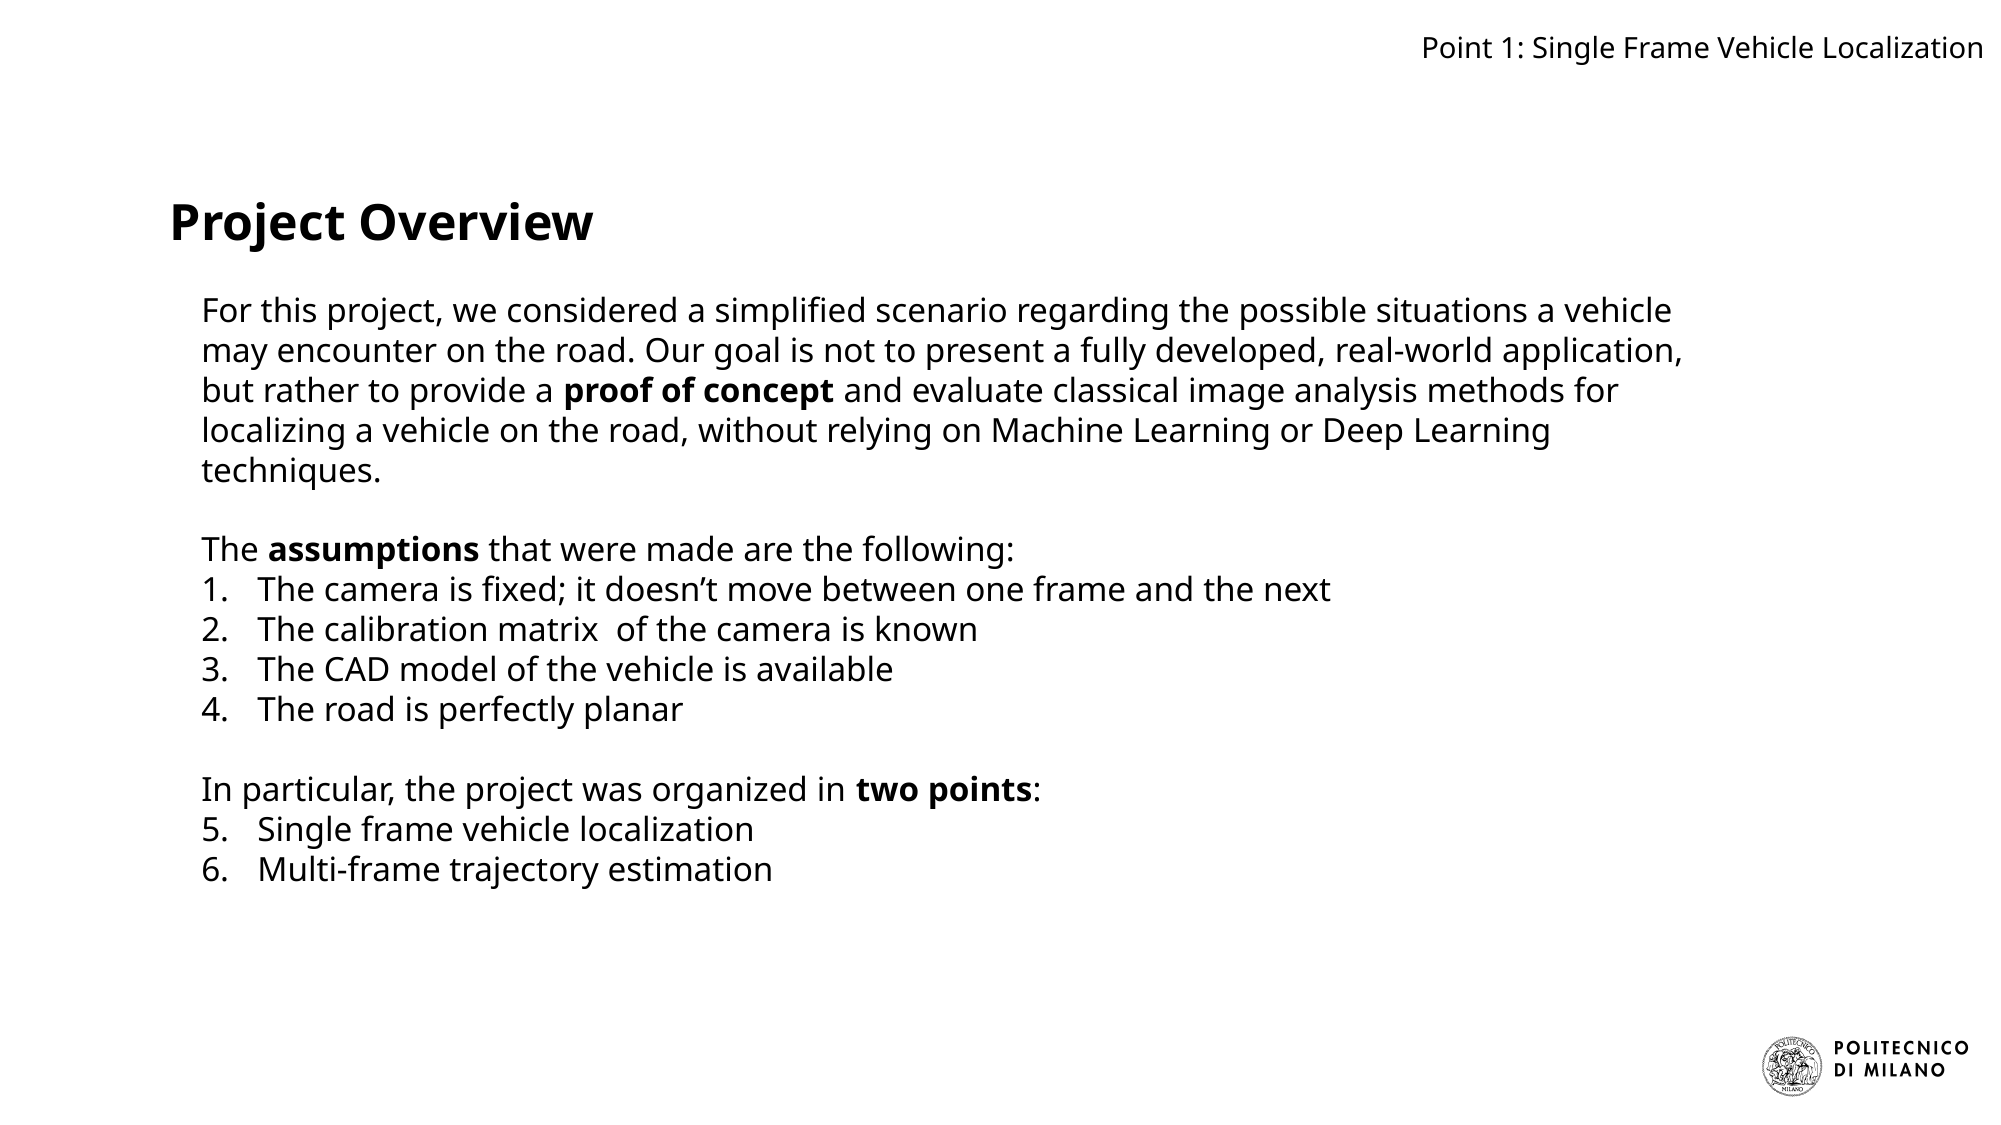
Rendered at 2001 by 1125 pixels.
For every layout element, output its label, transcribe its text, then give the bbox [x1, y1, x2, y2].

picture [1751, 953, 1979, 1125]
text_box Point 1: Single Frame Vehicle Localization [1406, 22, 2000, 72]
text_box Project Overview [154, 183, 610, 258]
